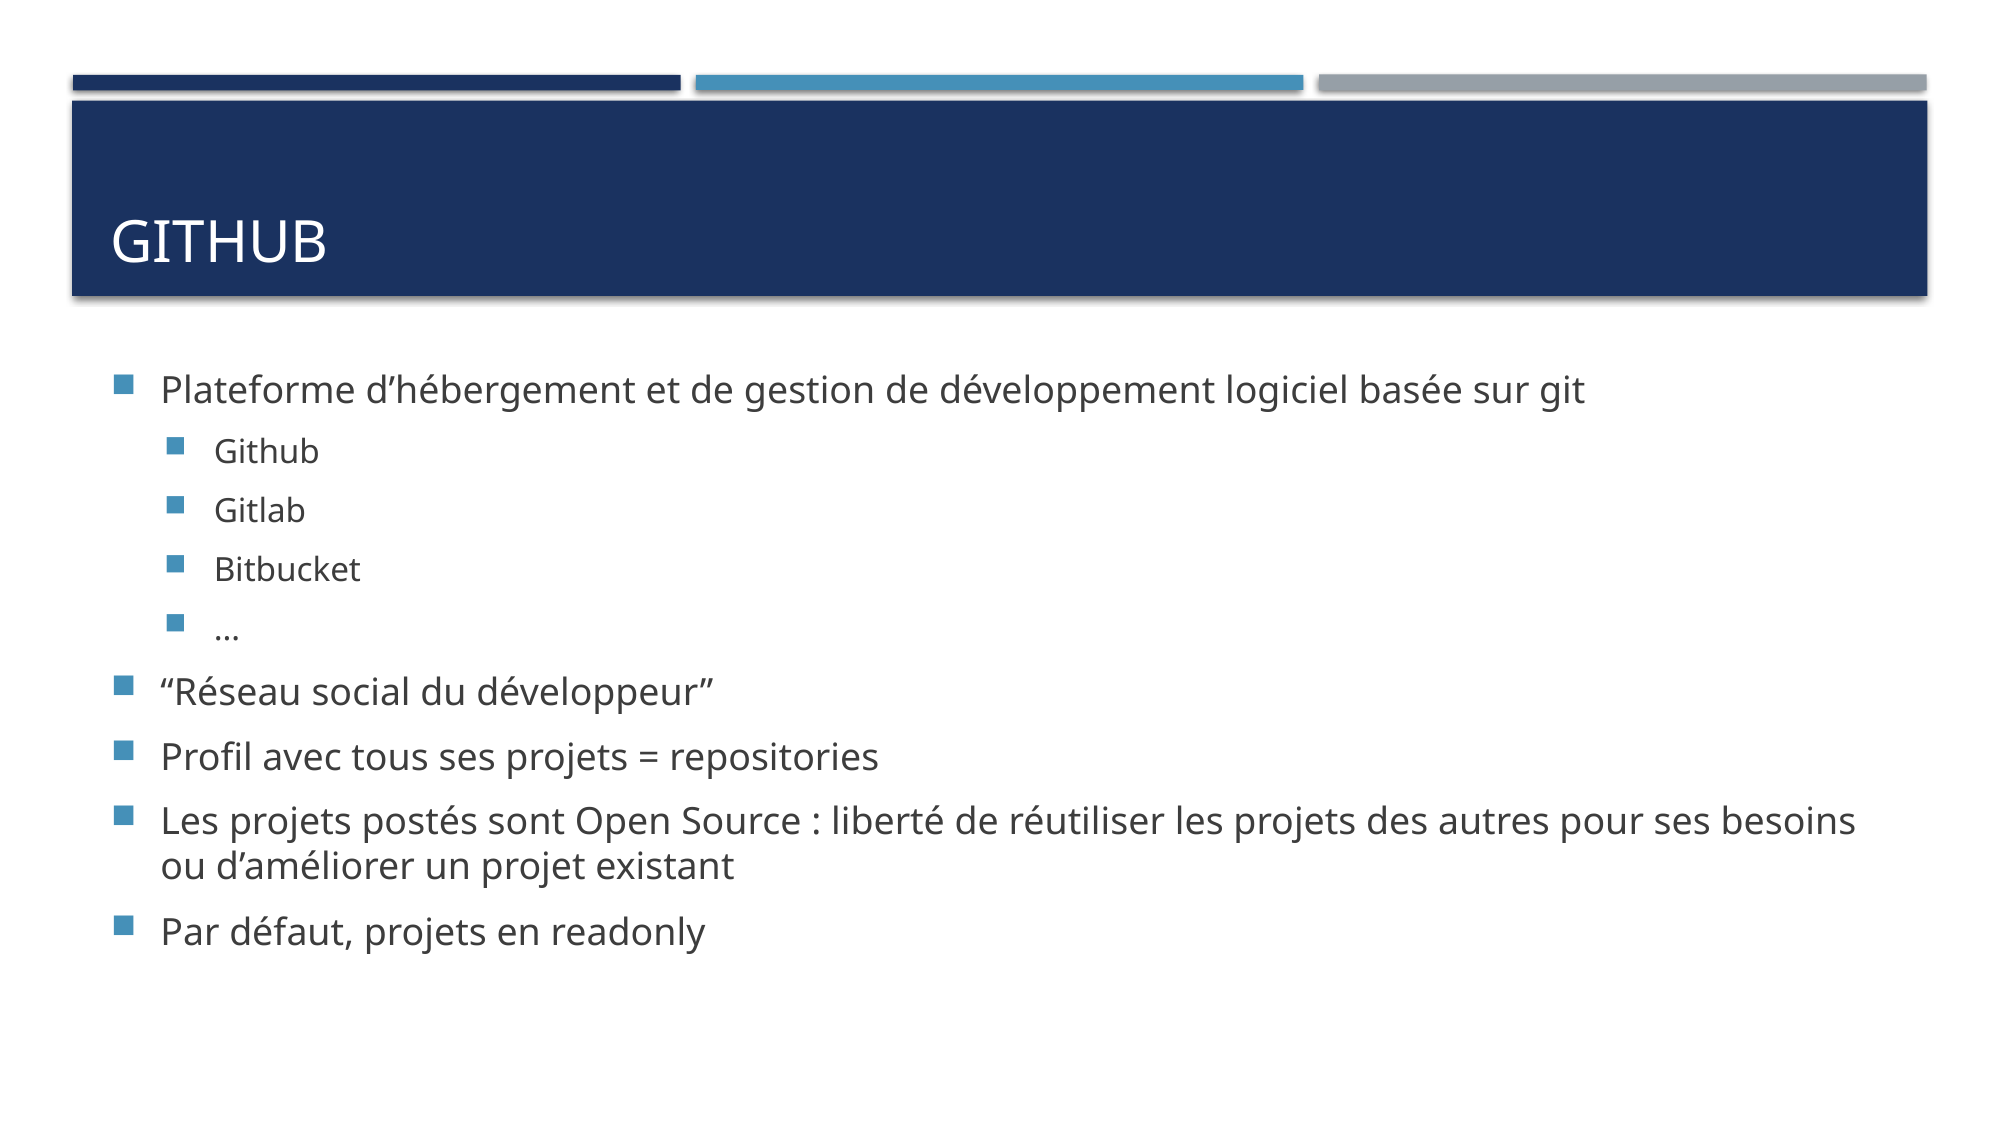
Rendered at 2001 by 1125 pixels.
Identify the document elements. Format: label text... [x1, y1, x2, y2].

list Plateforme d’hébergement et de gestion de développement logiciel basée sur git Github Gitlab Bitbucket … “Réseau social du développeur” Profil avec tous ses projets = repositories Les projets postés sont Open Source : liberté de réutiliser les projets des autres pour ses besoins ou d’améliorer un projet existant Par défaut, projets en readonly [95, 357, 1905, 962]
title github [95, 115, 1905, 282]
